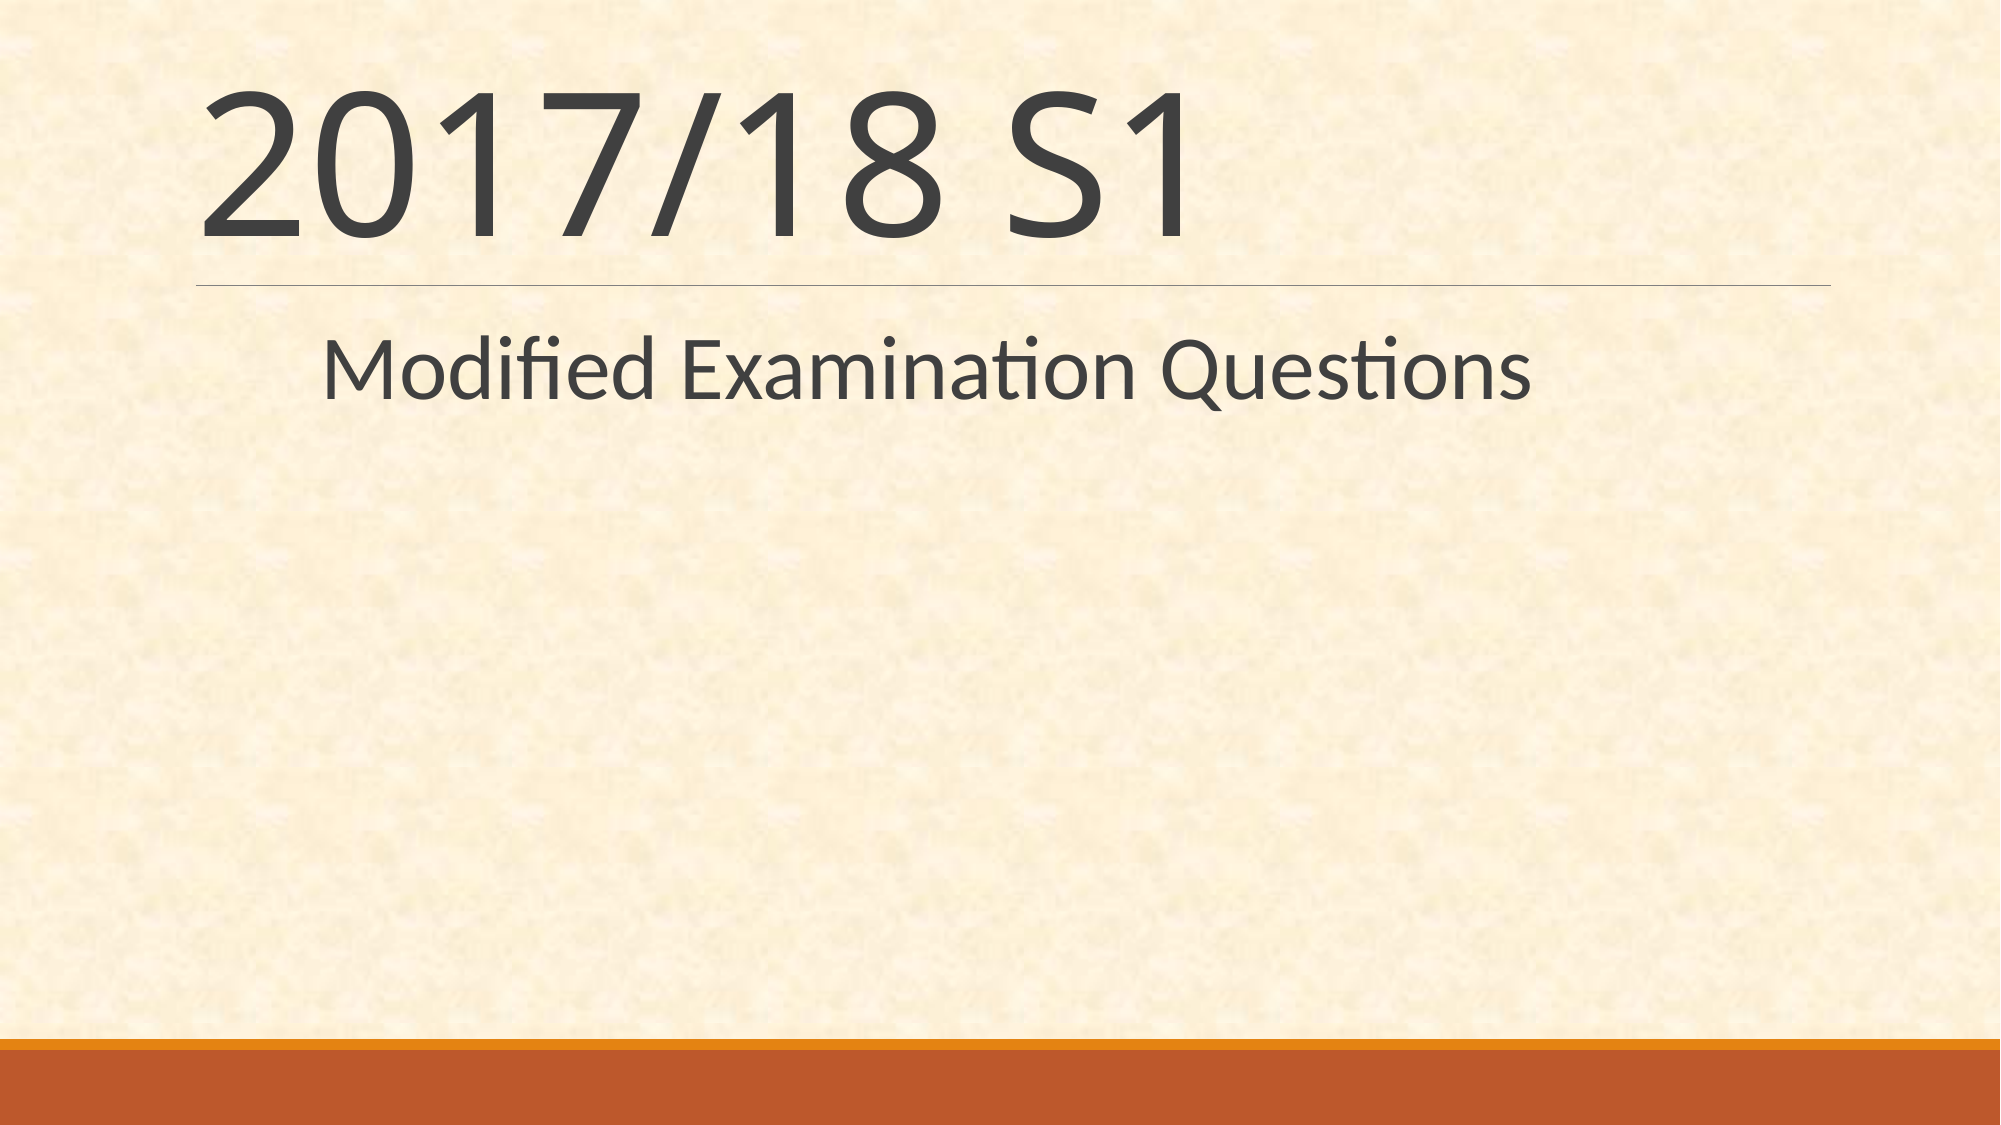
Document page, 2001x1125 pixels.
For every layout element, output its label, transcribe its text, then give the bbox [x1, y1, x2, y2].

picture [0, 0, 2001, 1125]
title 2017/18 S1 [180, 47, 1830, 285]
list Modified Examination Questions [300, 313, 1950, 851]
